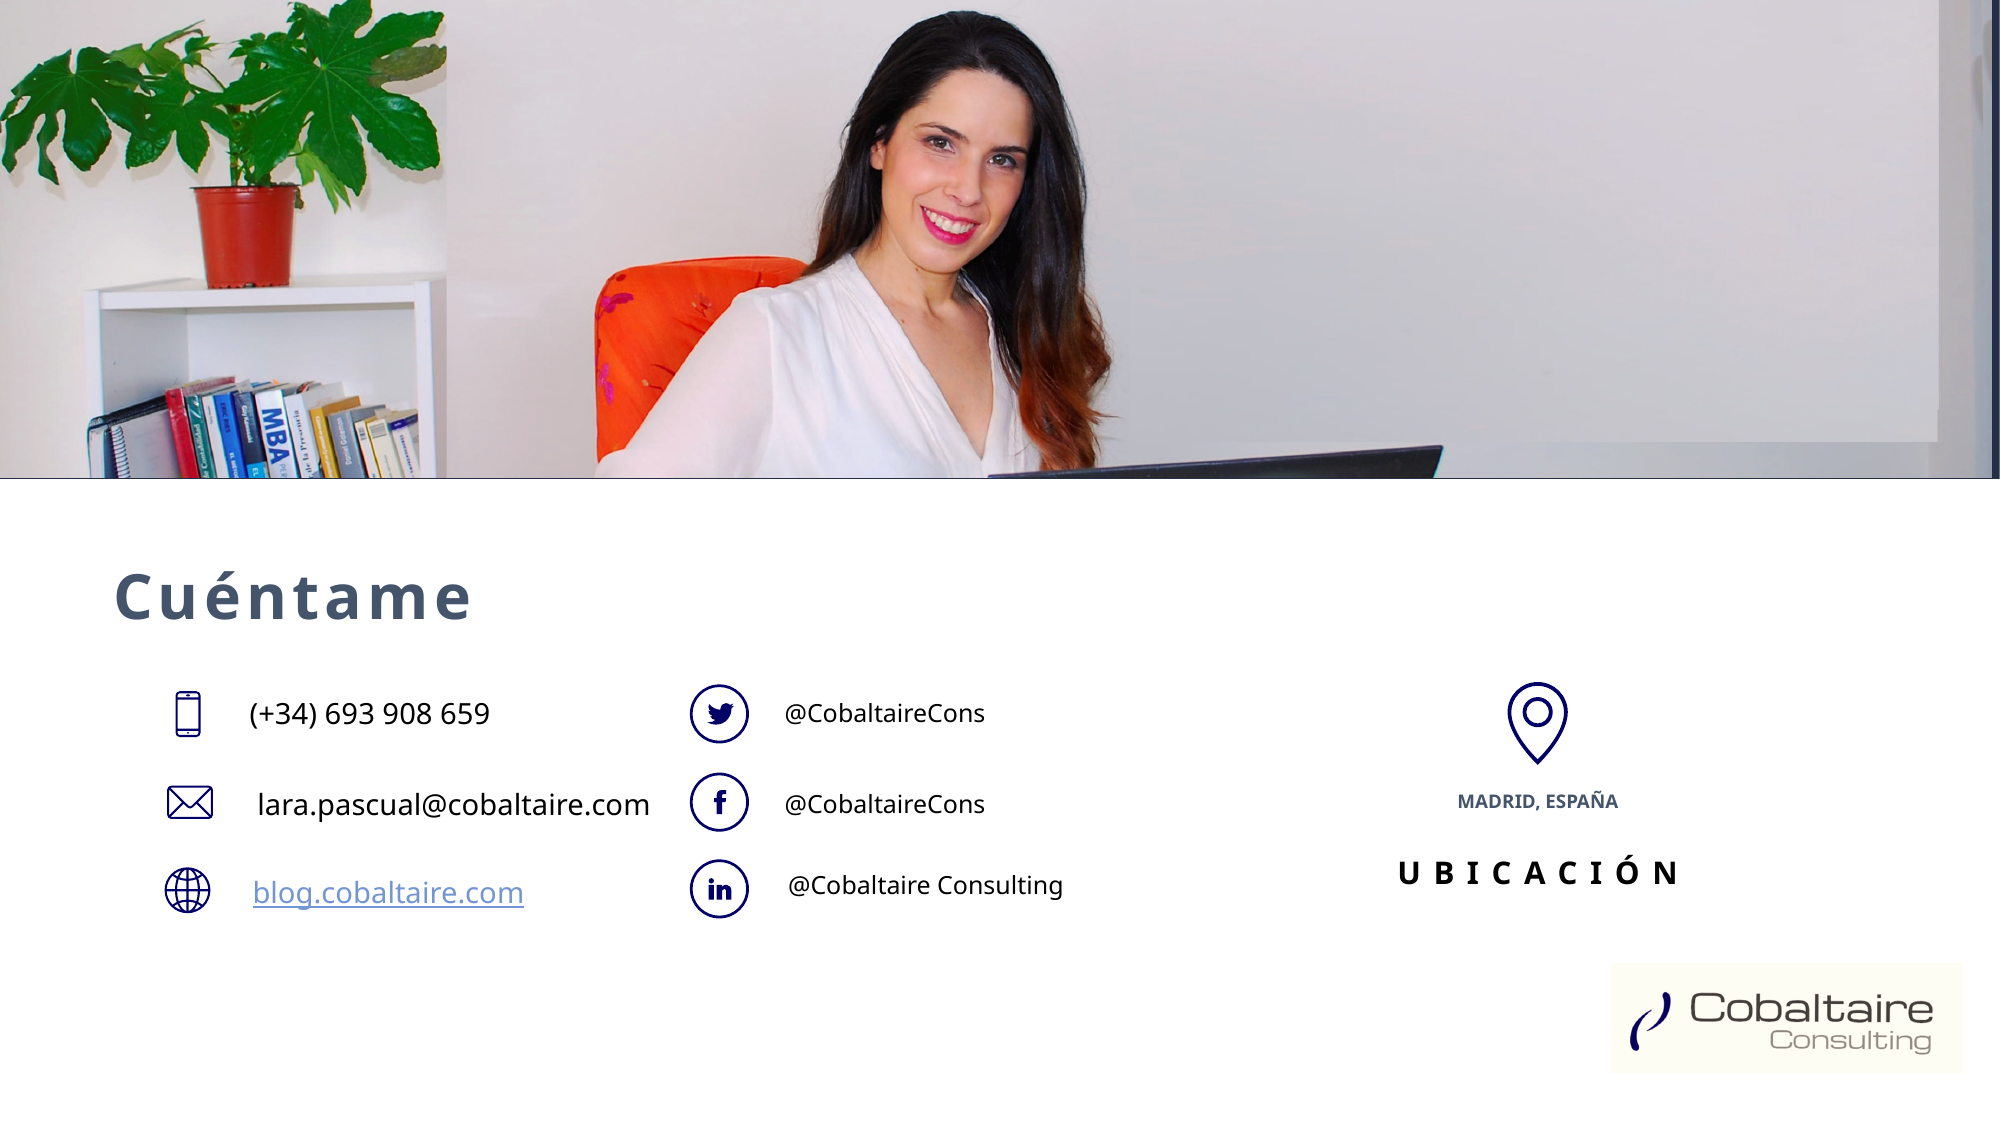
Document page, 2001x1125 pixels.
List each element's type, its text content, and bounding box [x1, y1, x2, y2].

text_box [689, 859, 749, 919]
text_box [689, 772, 749, 832]
text_box UBICACIÓN [1397, 813, 1679, 891]
text_box [167, 785, 213, 819]
text_box [164, 867, 211, 914]
text_box [175, 691, 201, 738]
text_box @Cobaltaire Consulting [773, 862, 1080, 908]
picture [1611, 963, 1963, 1073]
picture [0, 0, 2000, 478]
text_box lara.pascual@cobaltaire.com [242, 778, 667, 829]
text_box [1507, 682, 1568, 765]
text_box @CobaltaireCons [769, 781, 1001, 826]
text_box [689, 684, 749, 744]
text_box blog.cobaltaire.com [237, 867, 547, 922]
text_box @CobaltaireCons [769, 690, 1001, 736]
text_box MADRID, ESPAÑA [1442, 782, 1633, 813]
text_box (+34) 693 908 659 [234, 688, 506, 738]
text_box Cuéntame [113, 554, 472, 632]
